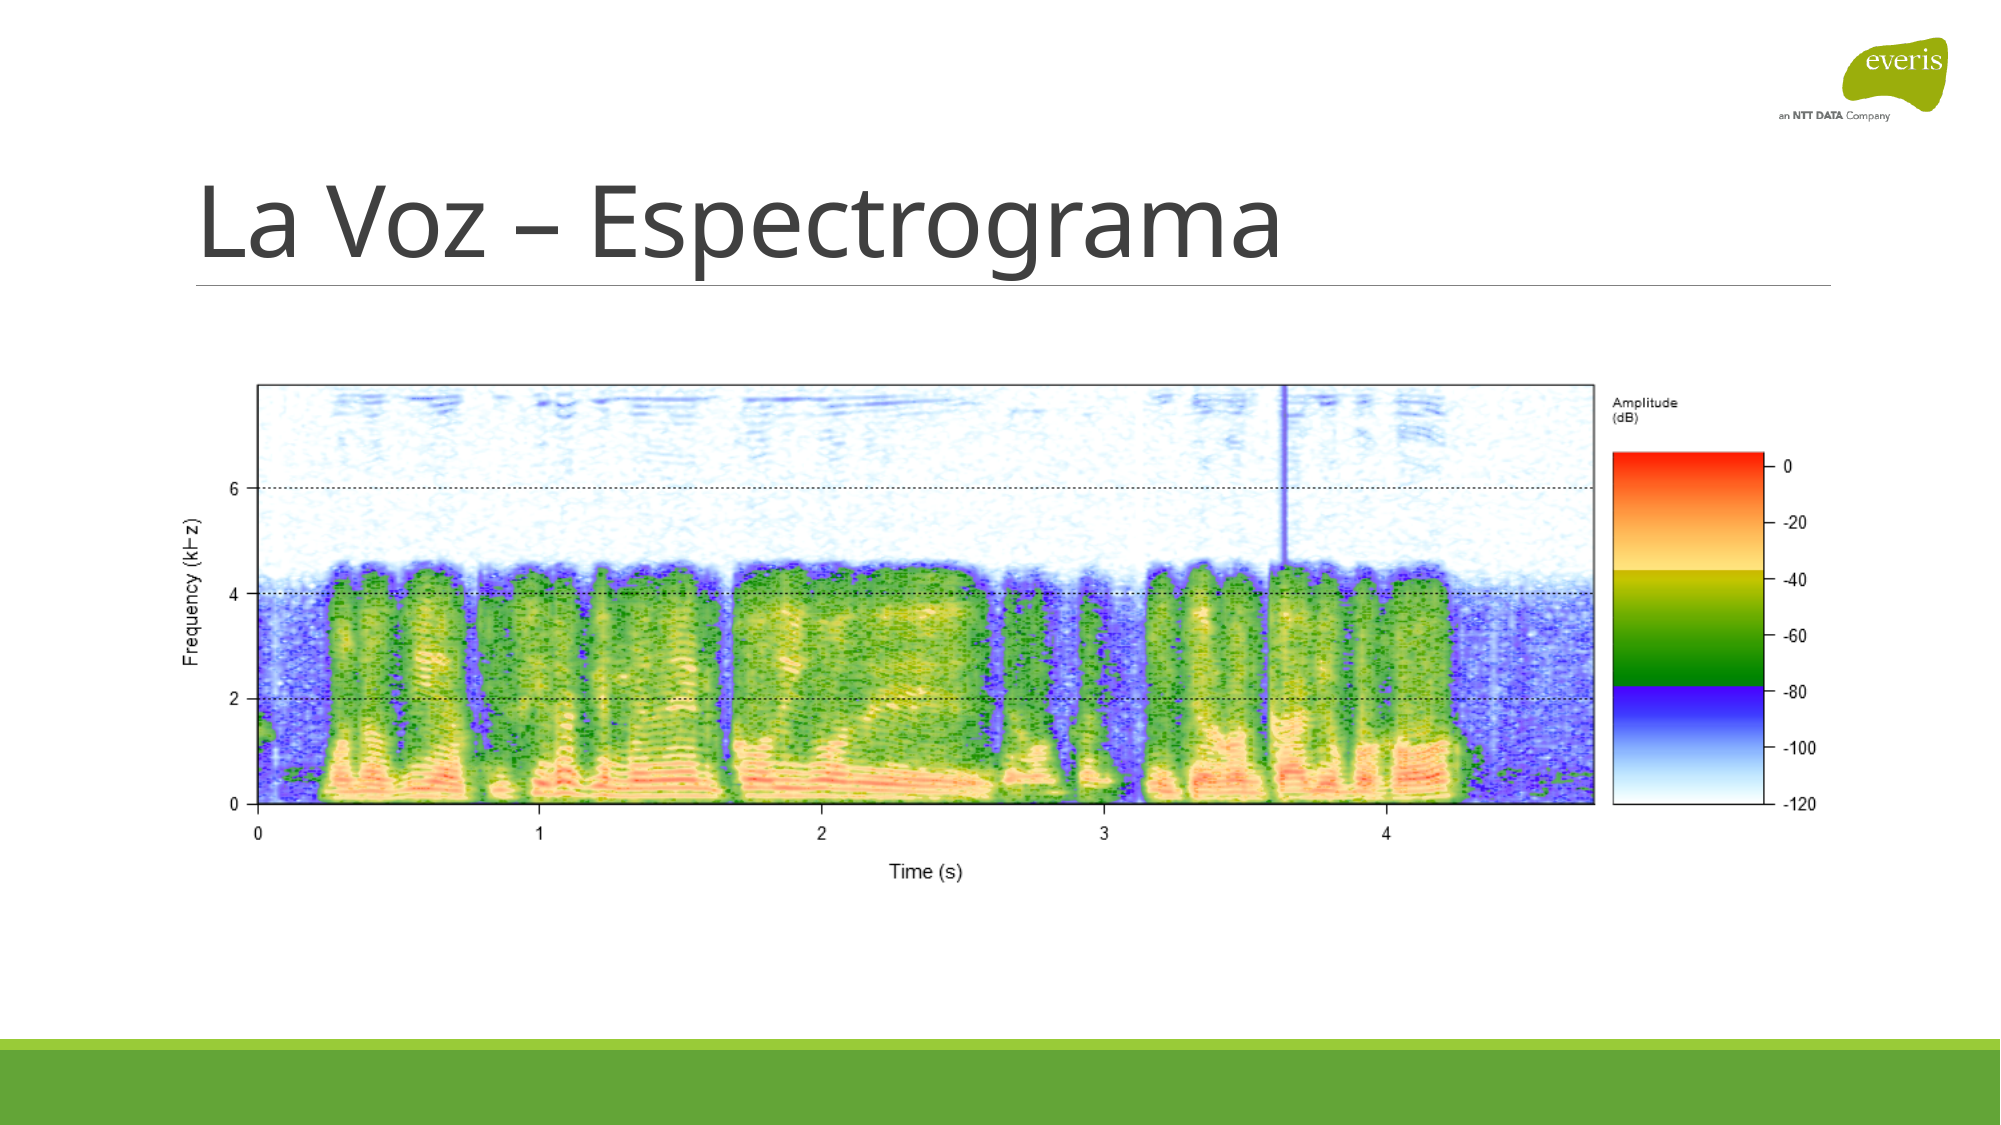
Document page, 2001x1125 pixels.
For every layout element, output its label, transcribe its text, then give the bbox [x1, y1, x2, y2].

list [179, 365, 1831, 900]
title La Voz – Espectrograma [180, 47, 1830, 285]
picture [1771, 33, 1956, 125]
